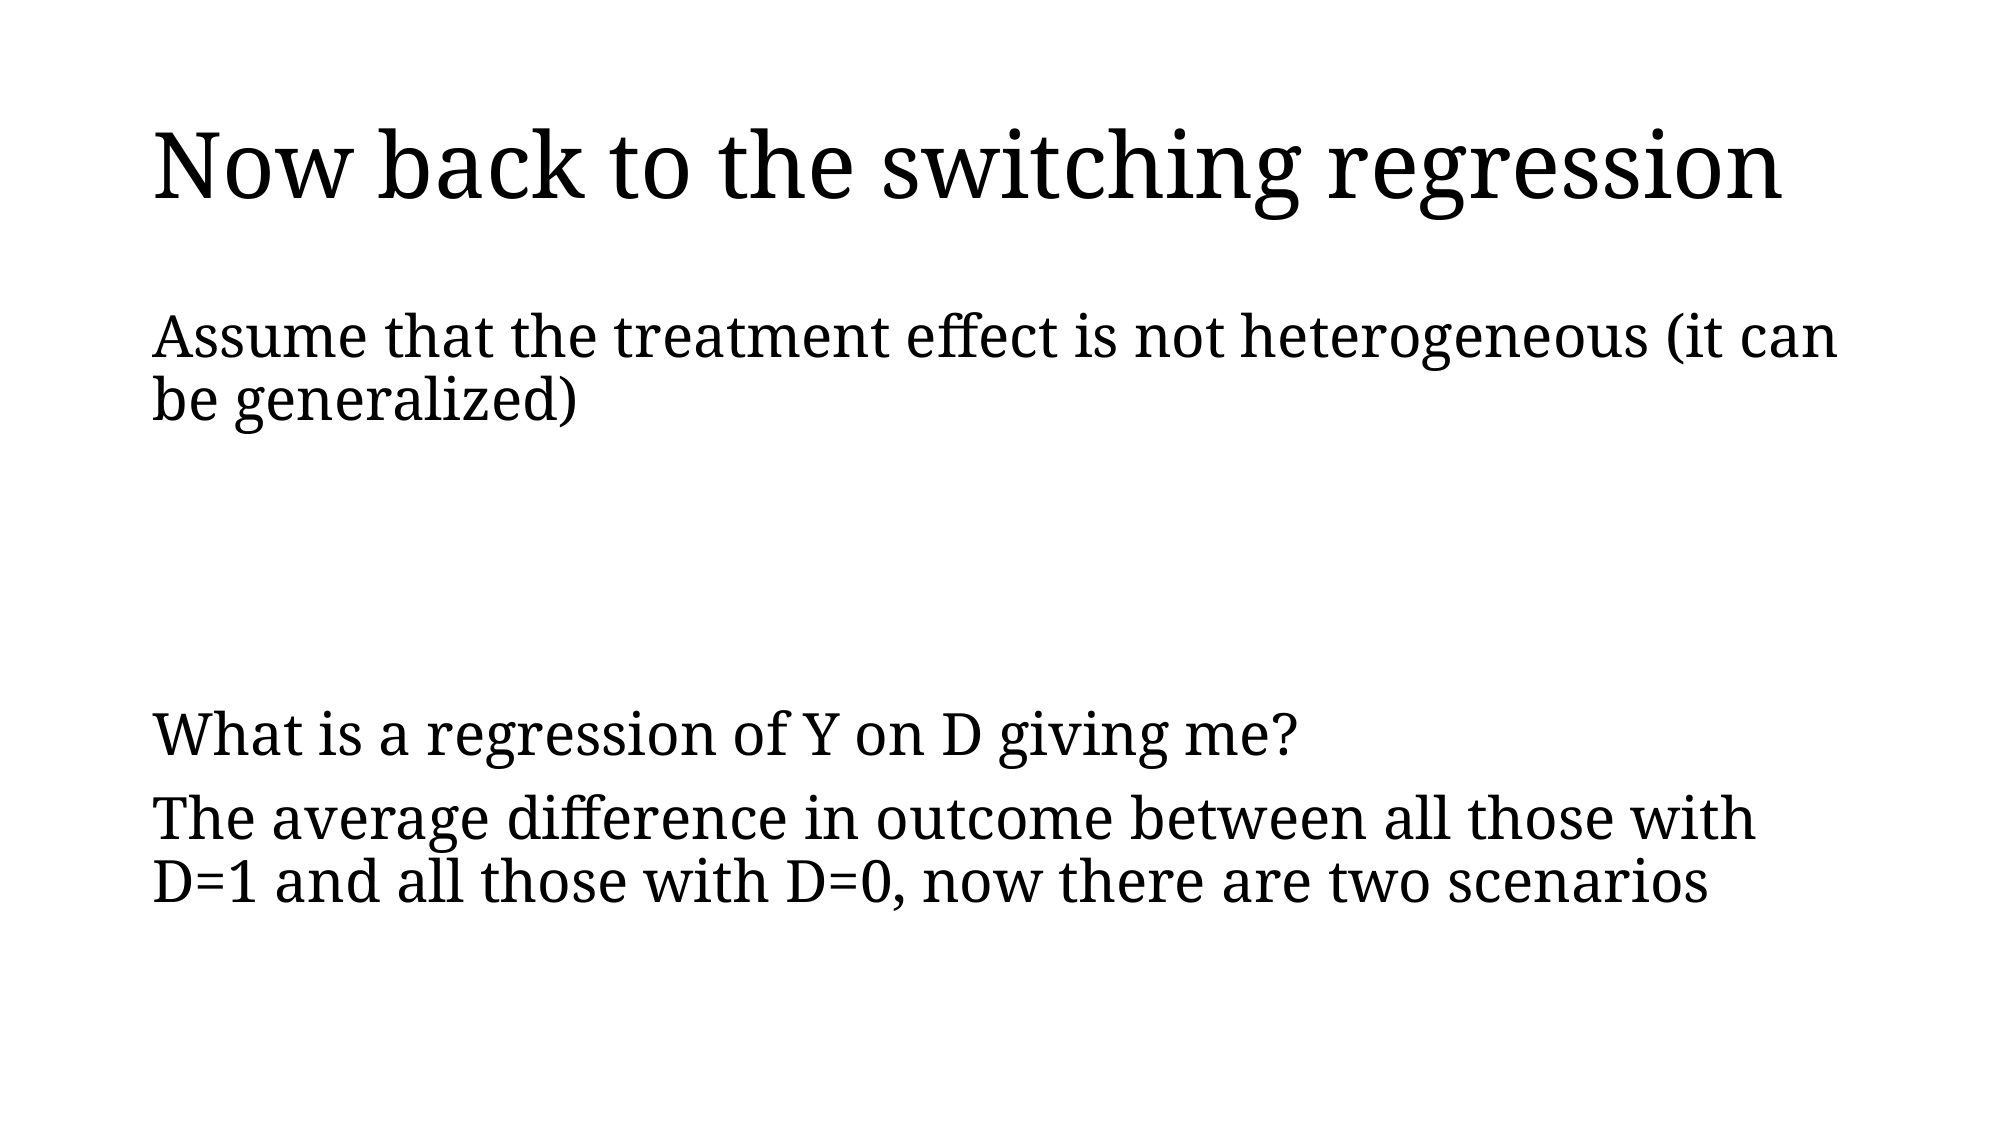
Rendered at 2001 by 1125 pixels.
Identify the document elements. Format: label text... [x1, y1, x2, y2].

title Now back to the switching regression [137, 59, 1863, 278]
